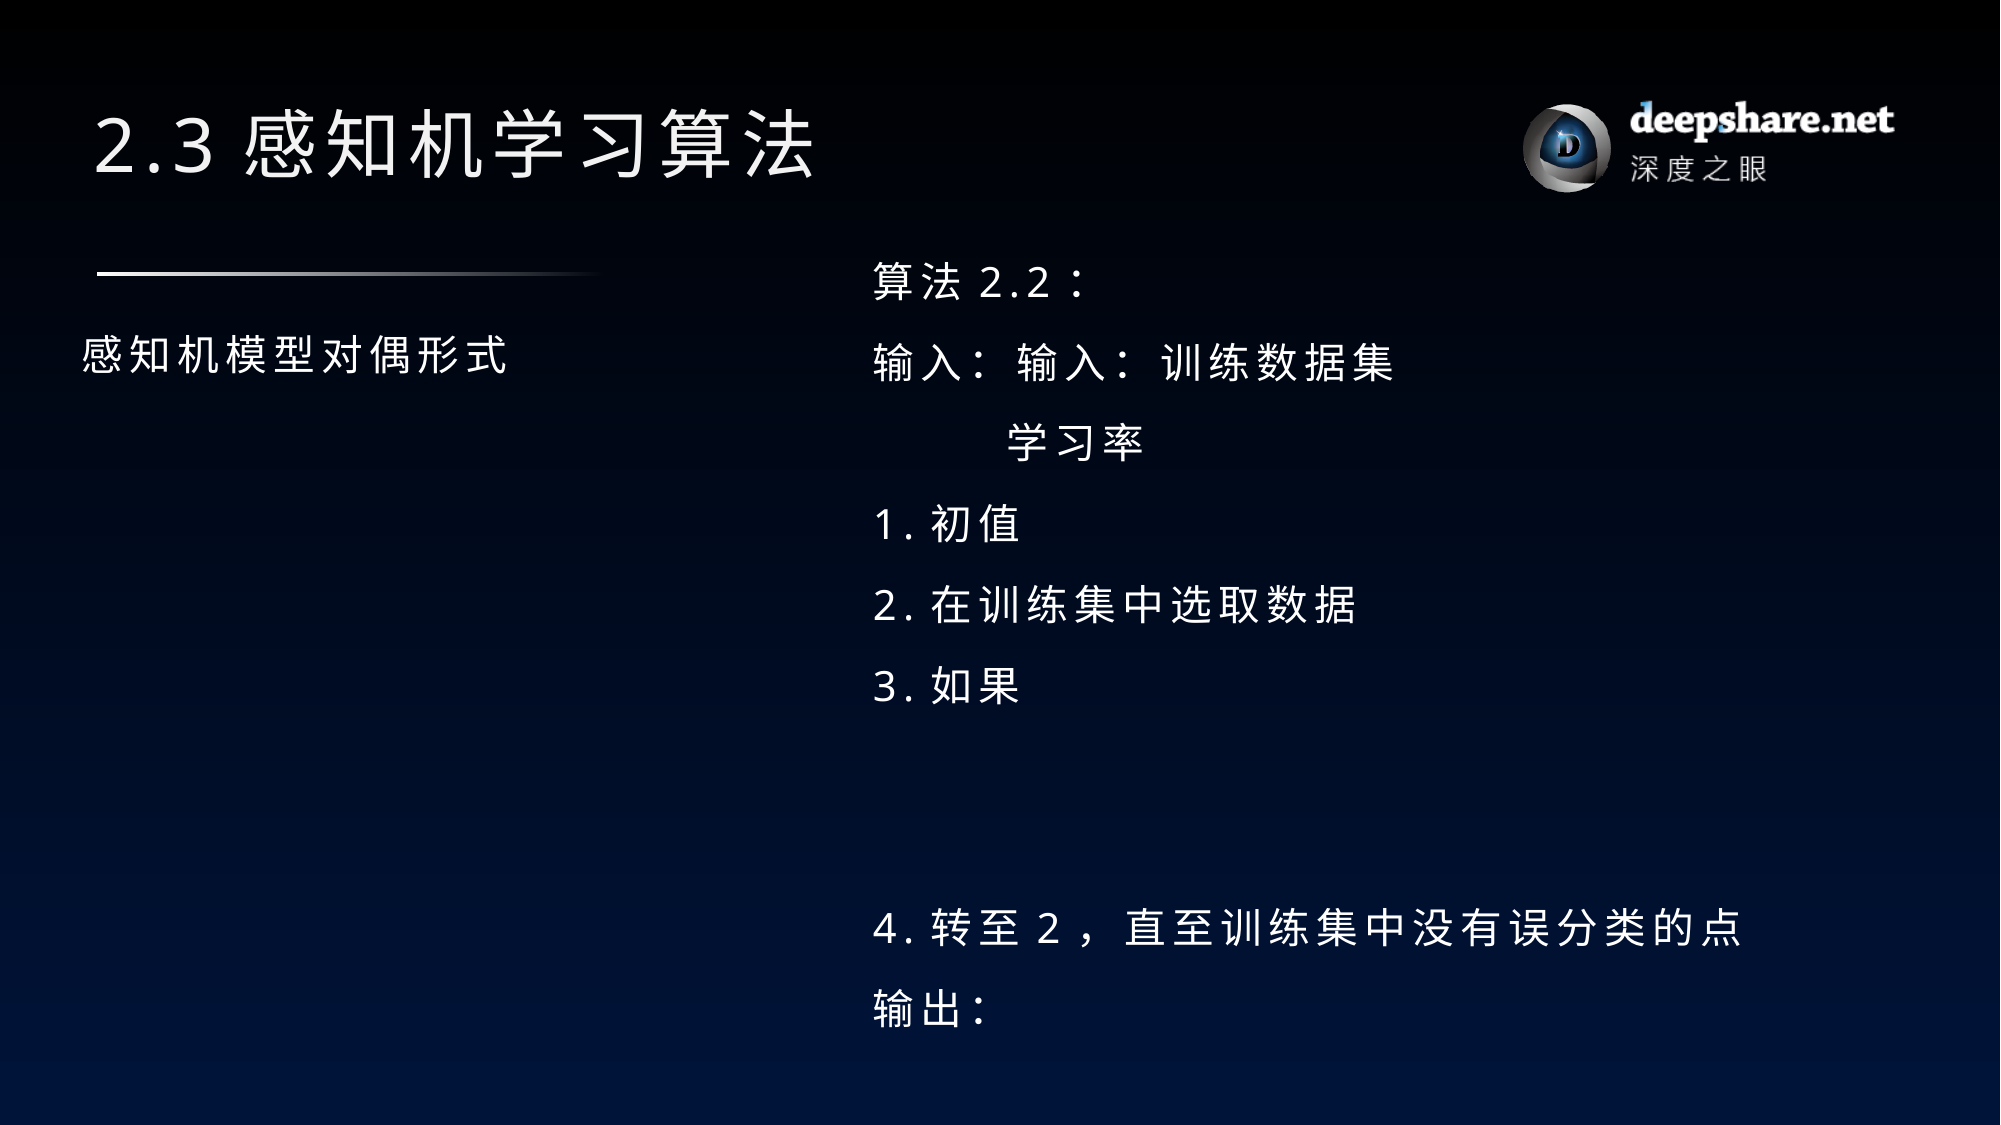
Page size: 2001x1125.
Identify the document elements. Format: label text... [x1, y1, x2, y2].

title 2.3感知机学习算法 [78, 100, 1192, 198]
picture [1517, 44, 1903, 225]
